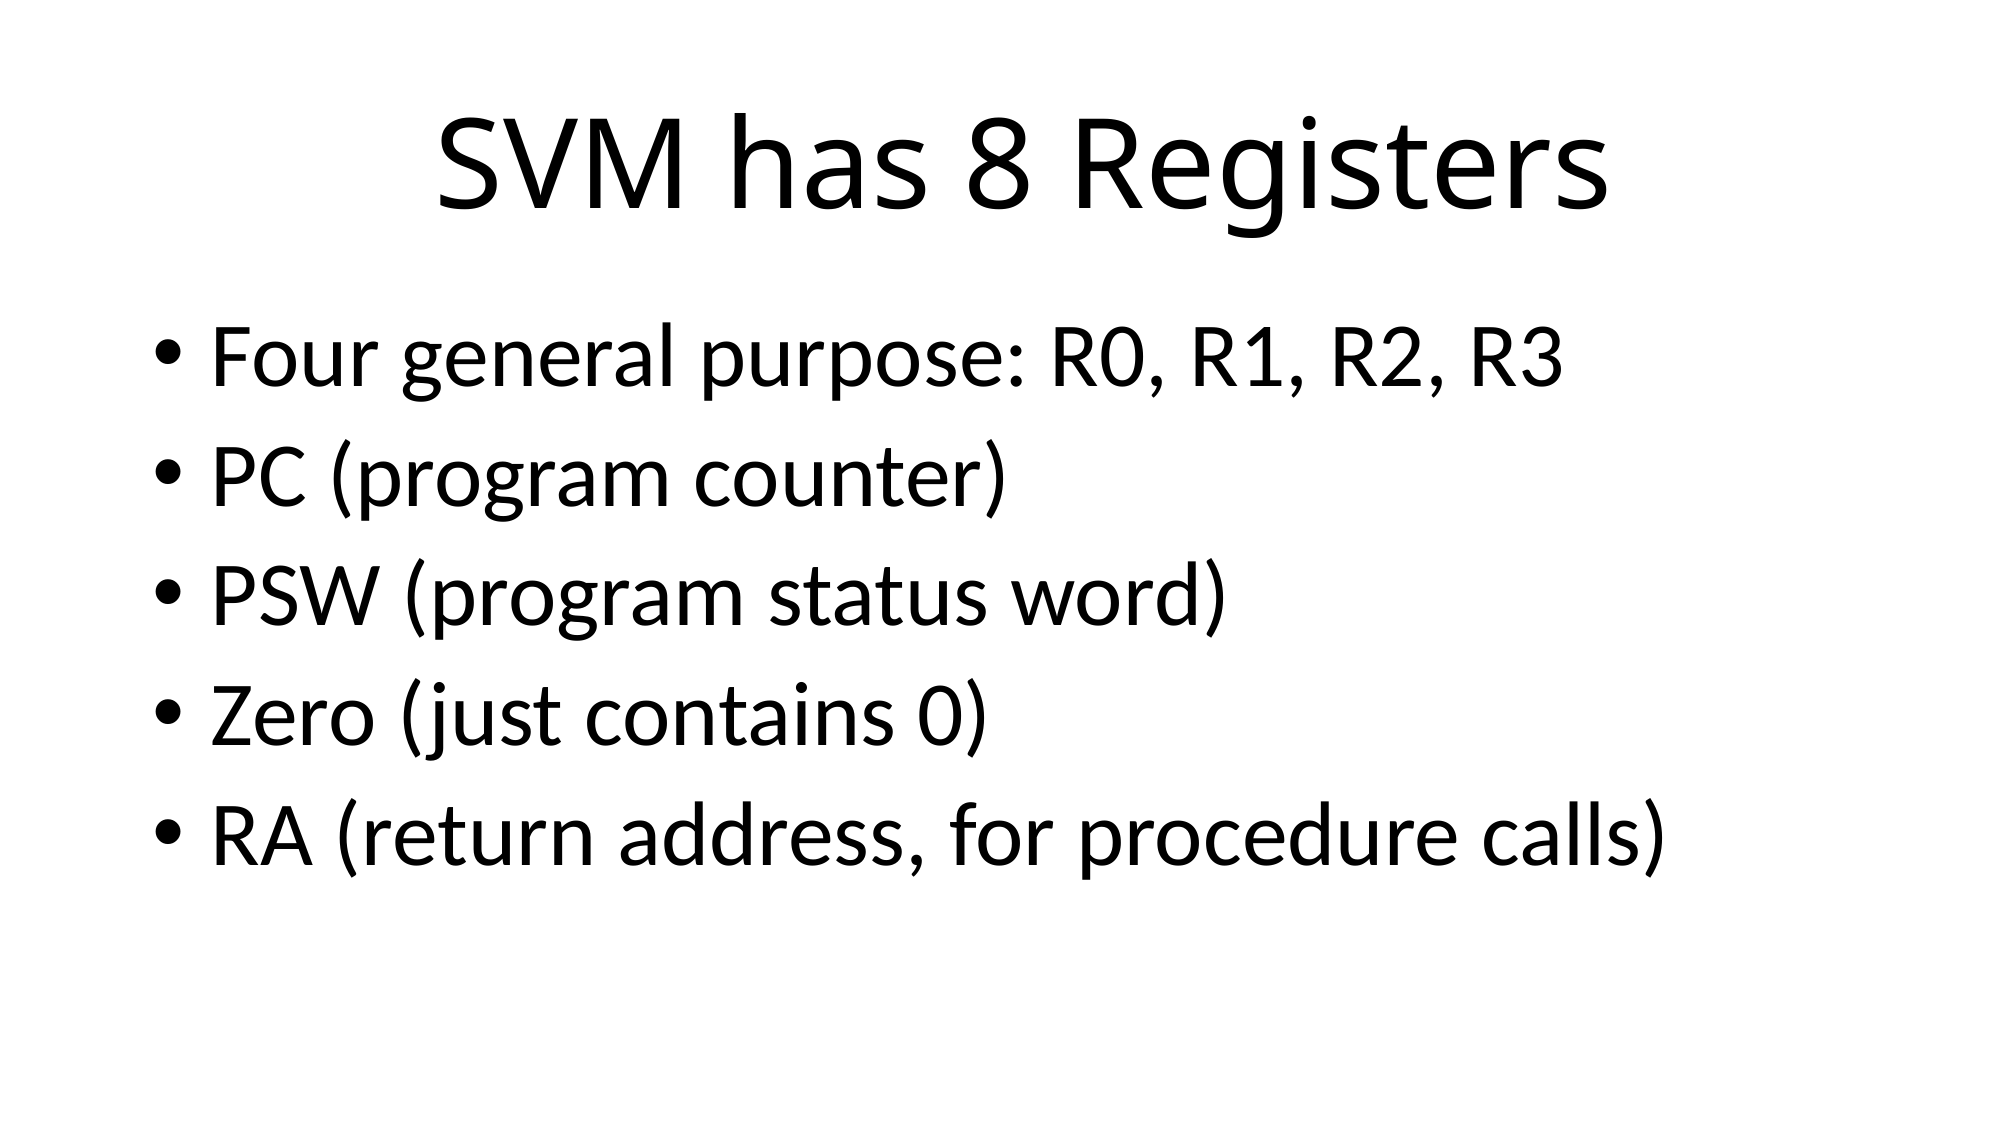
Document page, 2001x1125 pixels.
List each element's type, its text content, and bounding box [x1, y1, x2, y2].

list Four general purpose: R0, R1, R2, R3 PC (program counter) PSW (program status word) Zero (just contains 0) RA (return address, for procedure calls) [137, 299, 1863, 1014]
title SVM has 8 Registers [137, 59, 1911, 278]
